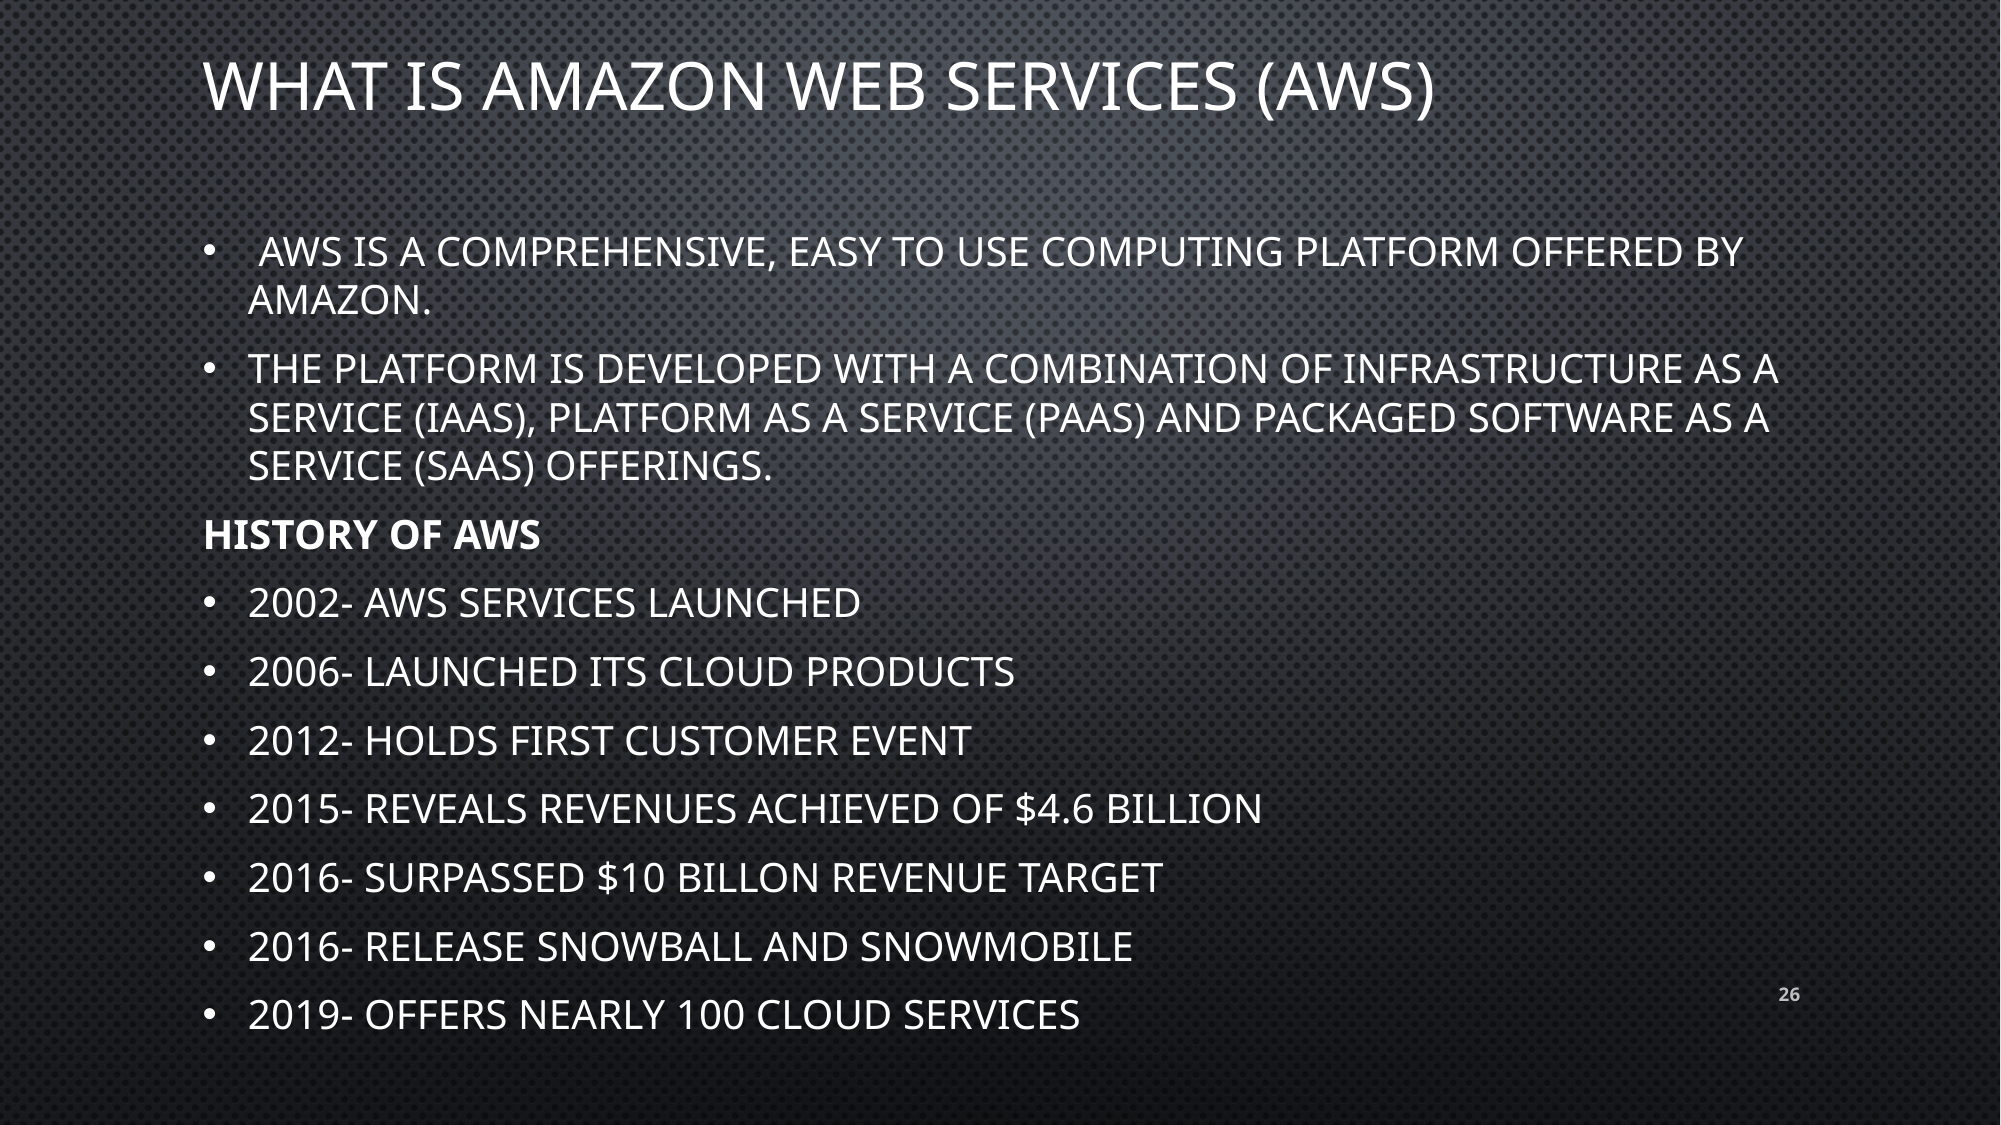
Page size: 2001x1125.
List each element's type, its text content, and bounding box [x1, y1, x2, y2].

title What is amazon web services (aws) [187, 18, 1813, 148]
list AWS is a comprehensive, easy to use computing platform offered by Amazon. The platform is developed with a combination of infrastructure as a service (IaaS), platform as a service (PaaS) and packaged software as a service (SaaS) offerings. History of aws 2002- AWS services launched 2006- Launched its cloud products 2012- Holds first customer event 2015- Reveals revenues achieved of $4.6 billion 2016- Surpassed $10 billon revenue target 2016- Release snowball and snowmobile 2019- Offers nearly 100 cloud services [187, 218, 1874, 1050]
slide_number 26 [1724, 965, 1816, 1025]
